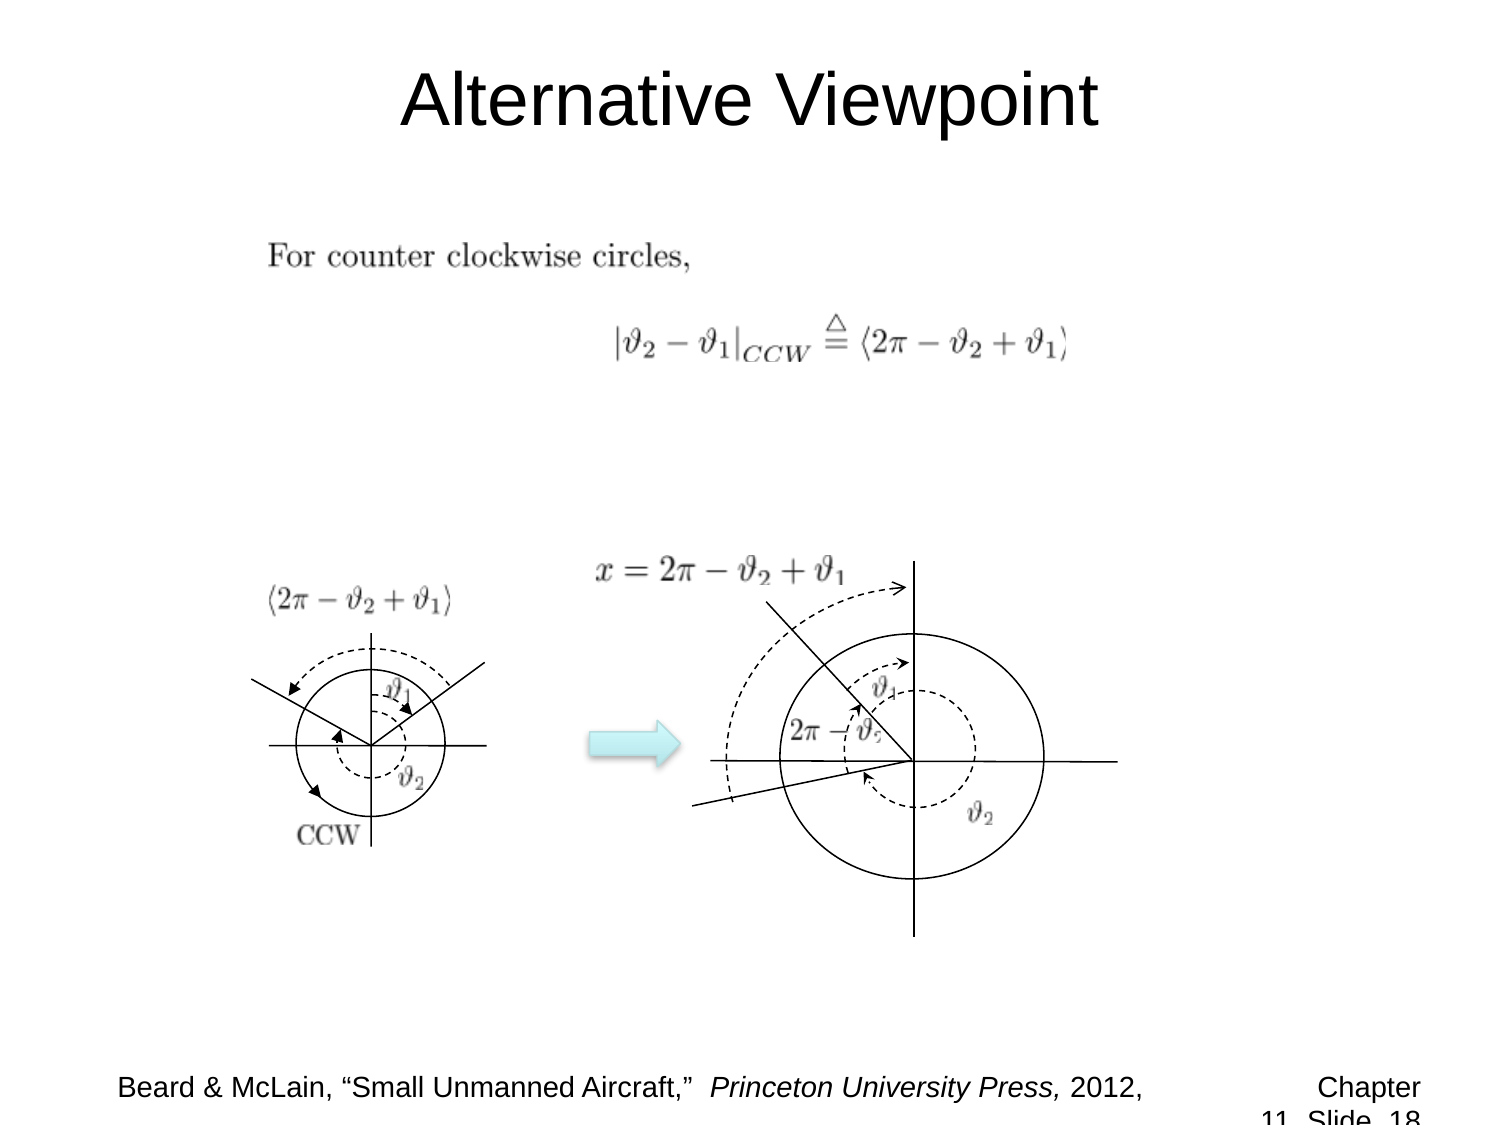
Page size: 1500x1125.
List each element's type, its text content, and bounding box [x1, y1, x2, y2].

text_box [915, 633, 1044, 761]
picture [790, 718, 881, 744]
text_box [848, 703, 877, 717]
text_box [725, 581, 915, 803]
text_box [863, 689, 977, 809]
picture [595, 555, 844, 585]
text_box [915, 762, 1044, 879]
picture [967, 799, 993, 826]
text_box [785, 772, 914, 879]
picture [871, 674, 896, 701]
picture [267, 242, 1066, 362]
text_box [251, 584, 487, 847]
text_box [846, 657, 910, 711]
title Alternative Viewpoint [74, 34, 1426, 157]
text_box [843, 725, 915, 774]
text_box [588, 719, 682, 768]
